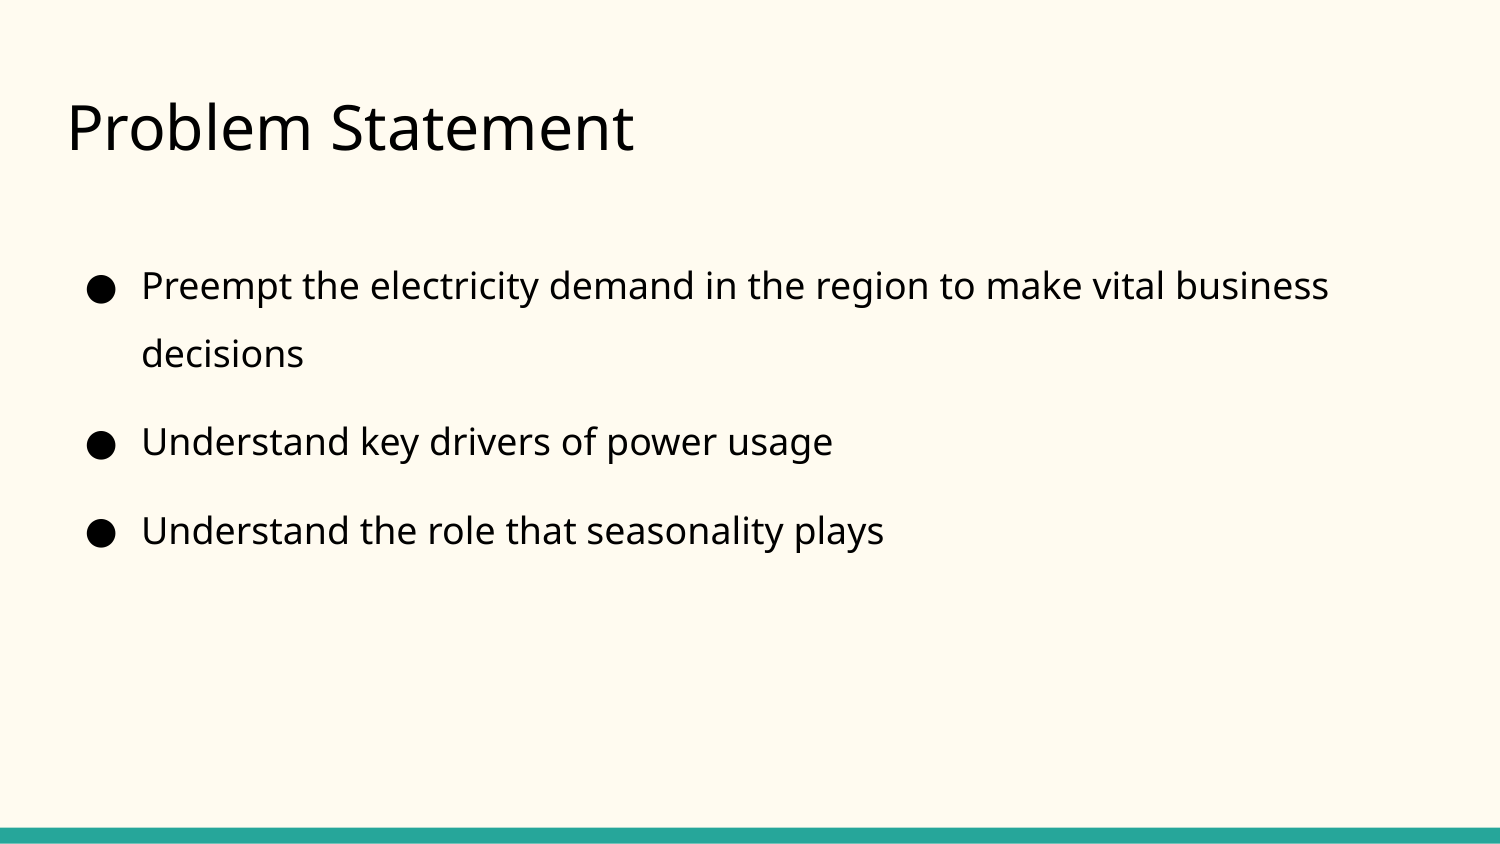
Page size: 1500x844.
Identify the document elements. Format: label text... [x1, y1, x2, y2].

list Preempt the electricity demand in the region to make vital business decisions Understand key drivers of power usage Understand the role that seasonality plays [51, 224, 1449, 783]
title Problem Statement [51, 72, 1449, 174]
